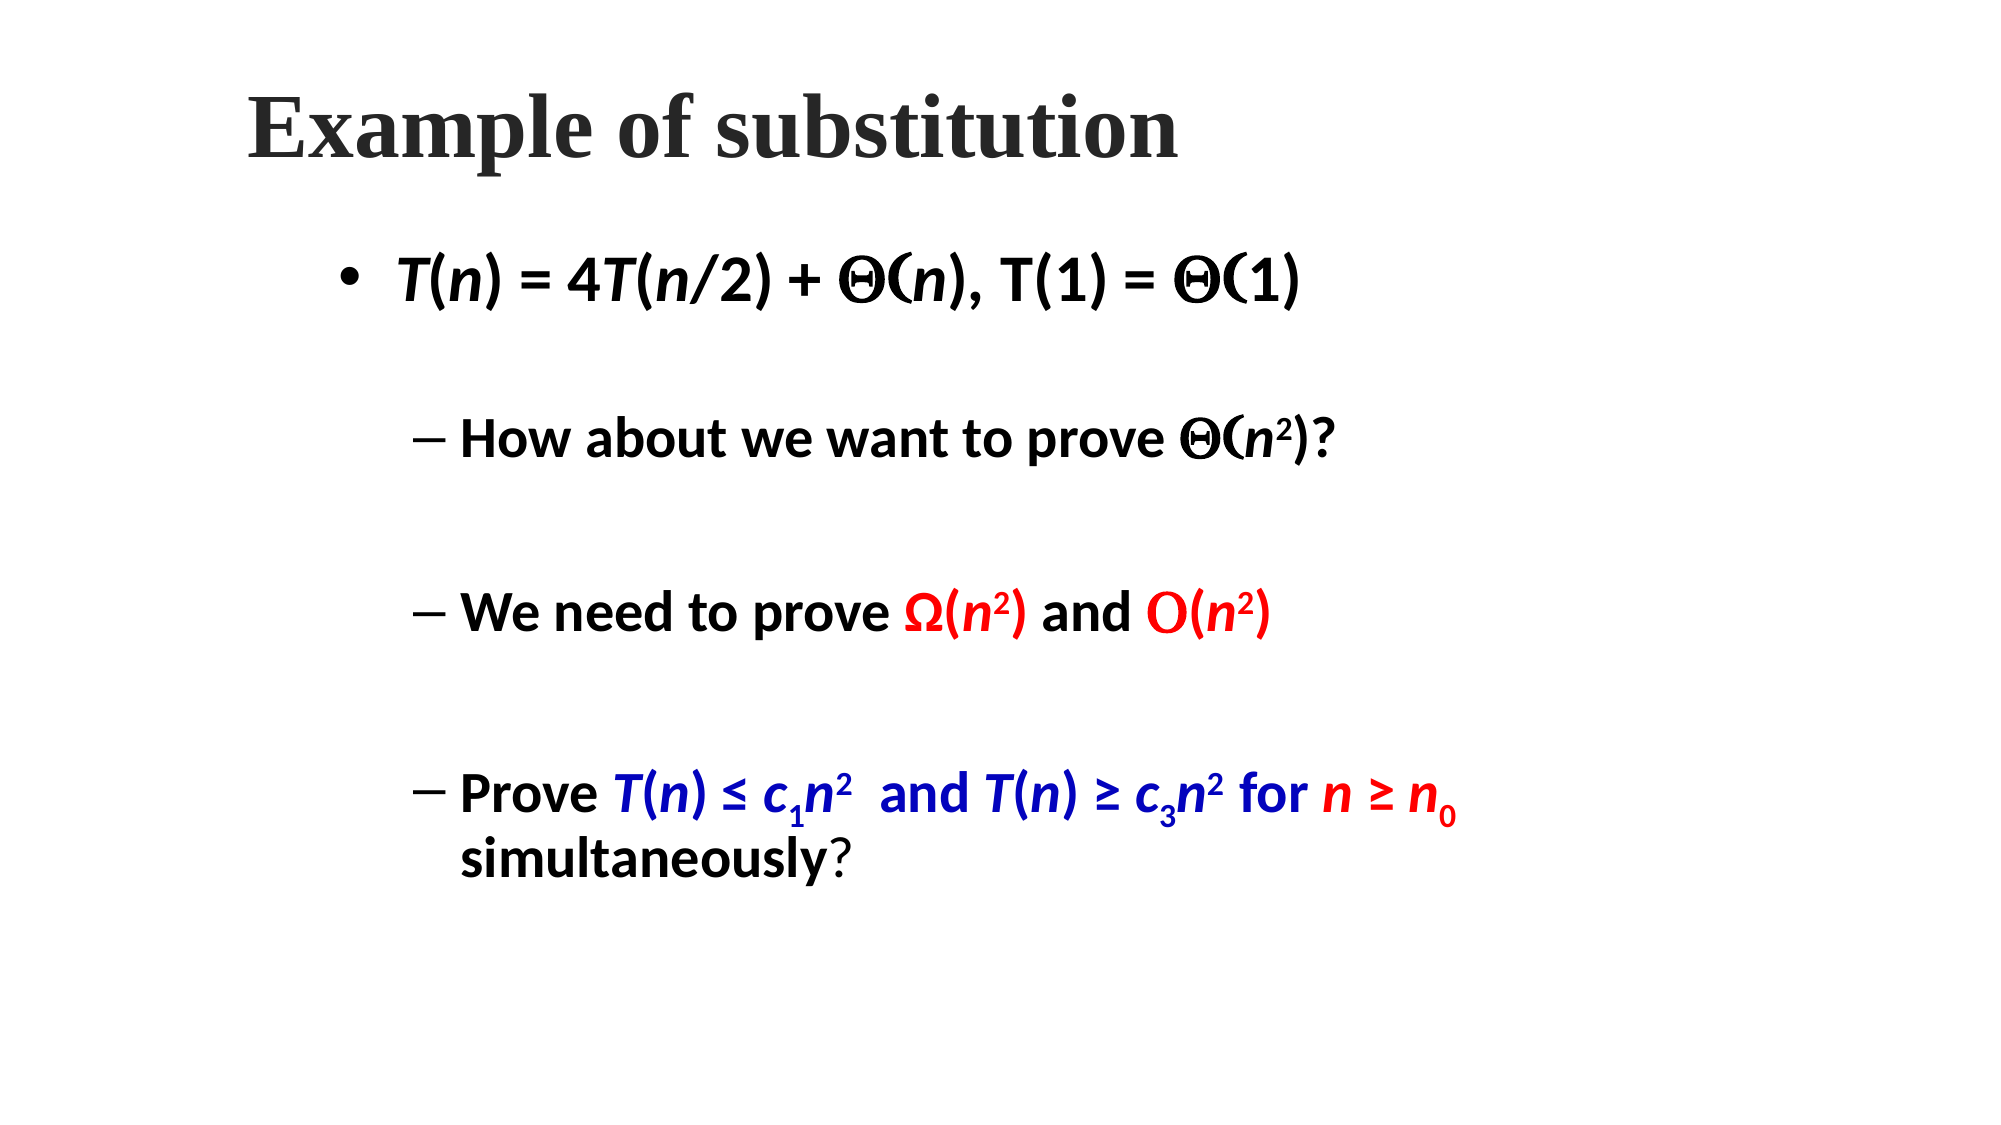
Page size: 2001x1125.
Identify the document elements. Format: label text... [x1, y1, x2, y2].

title Example of substitution [231, 64, 1611, 178]
list T(n) = 4T(n/2) + Q(n), T(1) = Q(1) How about we want to prove Q(n2)? We need to prove Ω(n2) and O(n2) Prove T(n) ≤ c1n2 and T(n) ≥ c3n2 for n ≥ n0 simultaneously? [323, 235, 1683, 1005]
